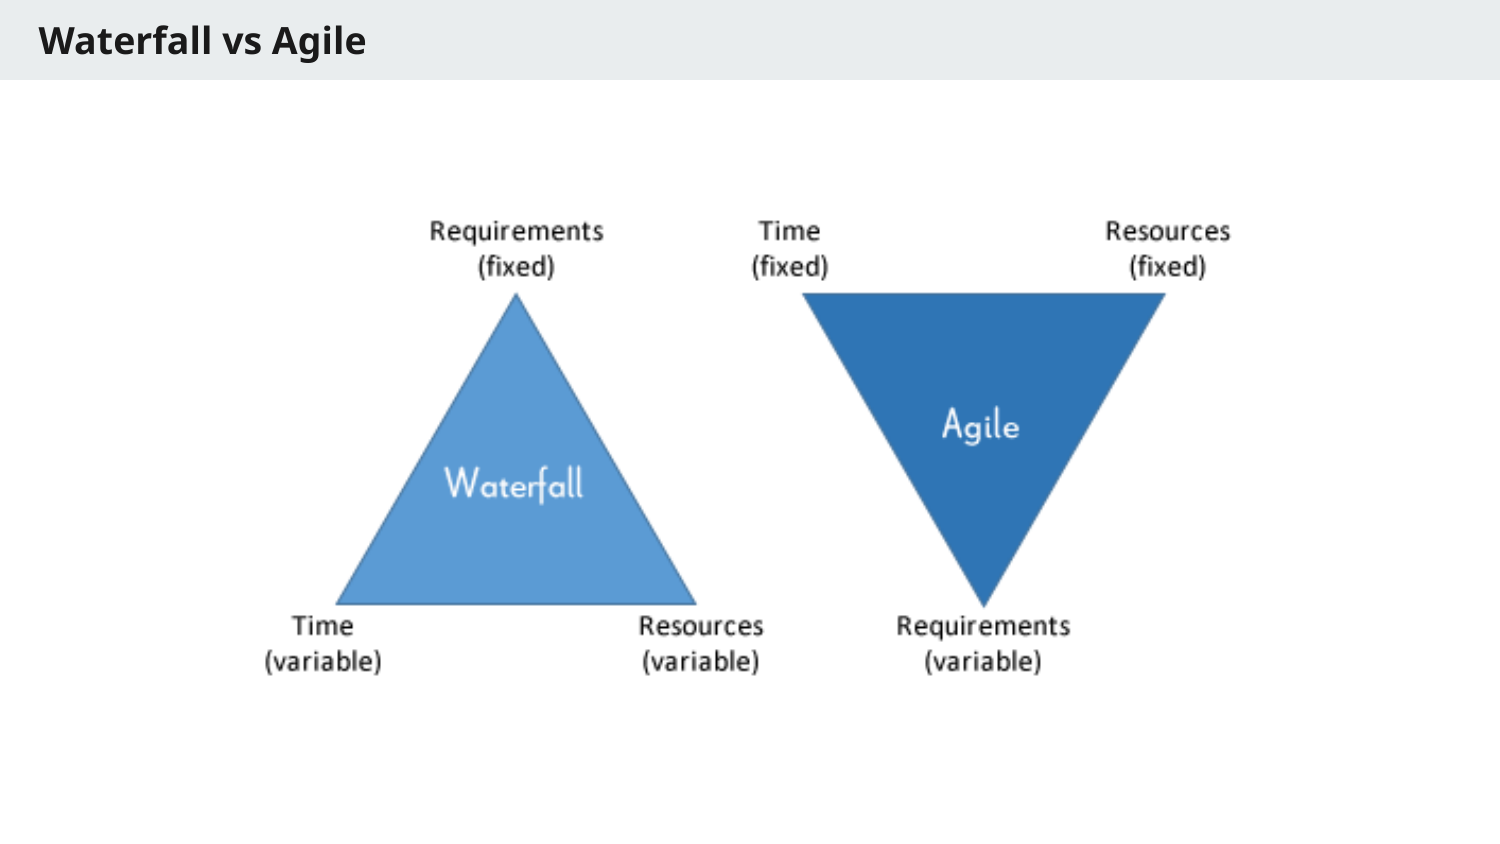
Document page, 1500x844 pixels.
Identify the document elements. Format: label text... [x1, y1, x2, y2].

picture [245, 196, 1255, 698]
title Waterfall vs Agile [23, 0, 1286, 84]
